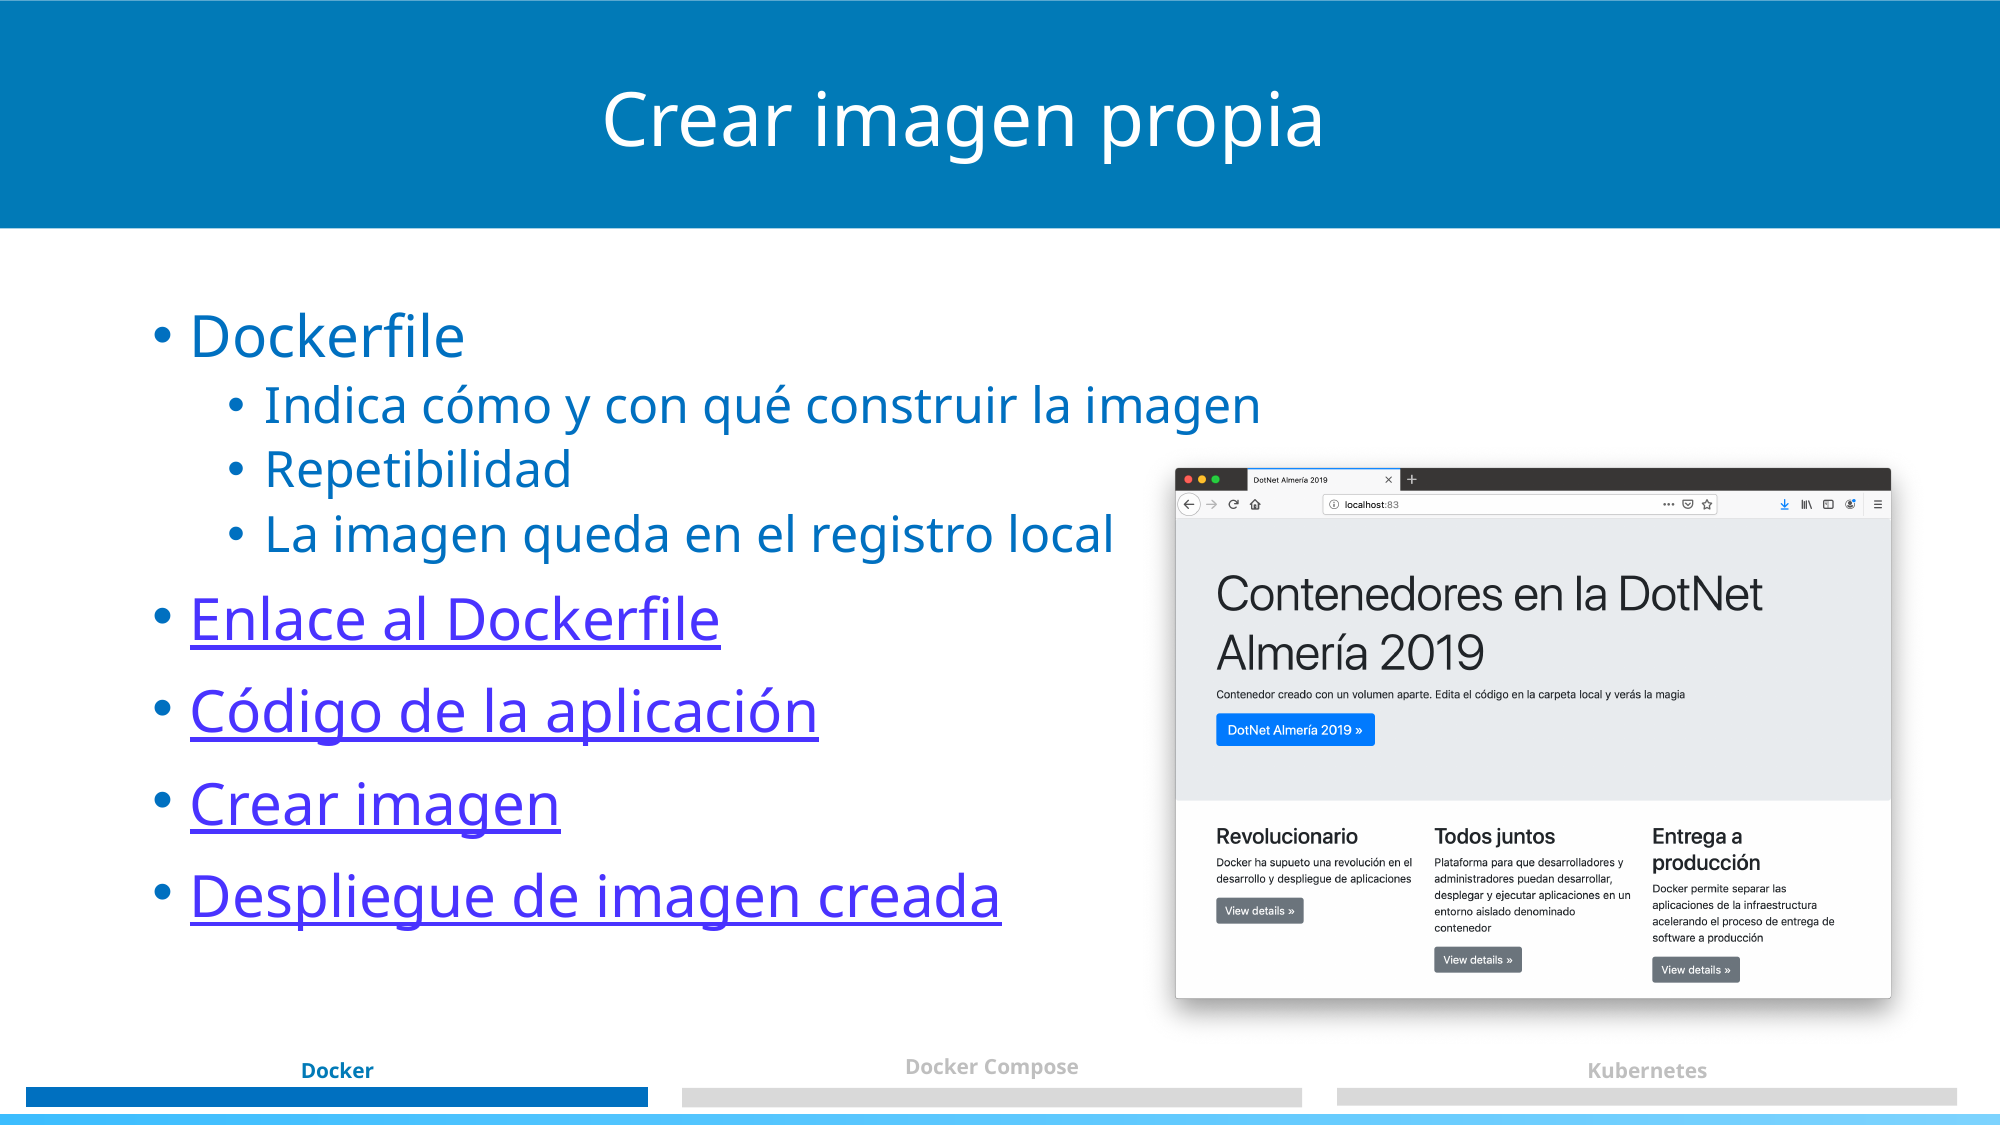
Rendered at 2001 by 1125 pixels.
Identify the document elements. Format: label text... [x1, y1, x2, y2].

text_box [0, 1113, 2000, 1125]
text_box [1336, 1087, 1958, 1107]
text_box [0, 0, 2000, 229]
text_box [26, 1087, 648, 1107]
picture [1137, 442, 1929, 1050]
list Crear imagen propia [0, 70, 1929, 171]
text_box Dockerfile Indica cómo y con qué construir la imagen Repetibilidad La imagen queda en el registro local Enlace al Dockerfile Código de la aplicación Crear imagen Despliegue de imagen creada [137, 299, 1863, 1014]
text_box Kubernetes [1337, 1049, 1958, 1087]
text_box Docker [28, 1049, 647, 1090]
text_box Docker Compose [682, 1046, 1303, 1087]
text_box [681, 1087, 1303, 1108]
